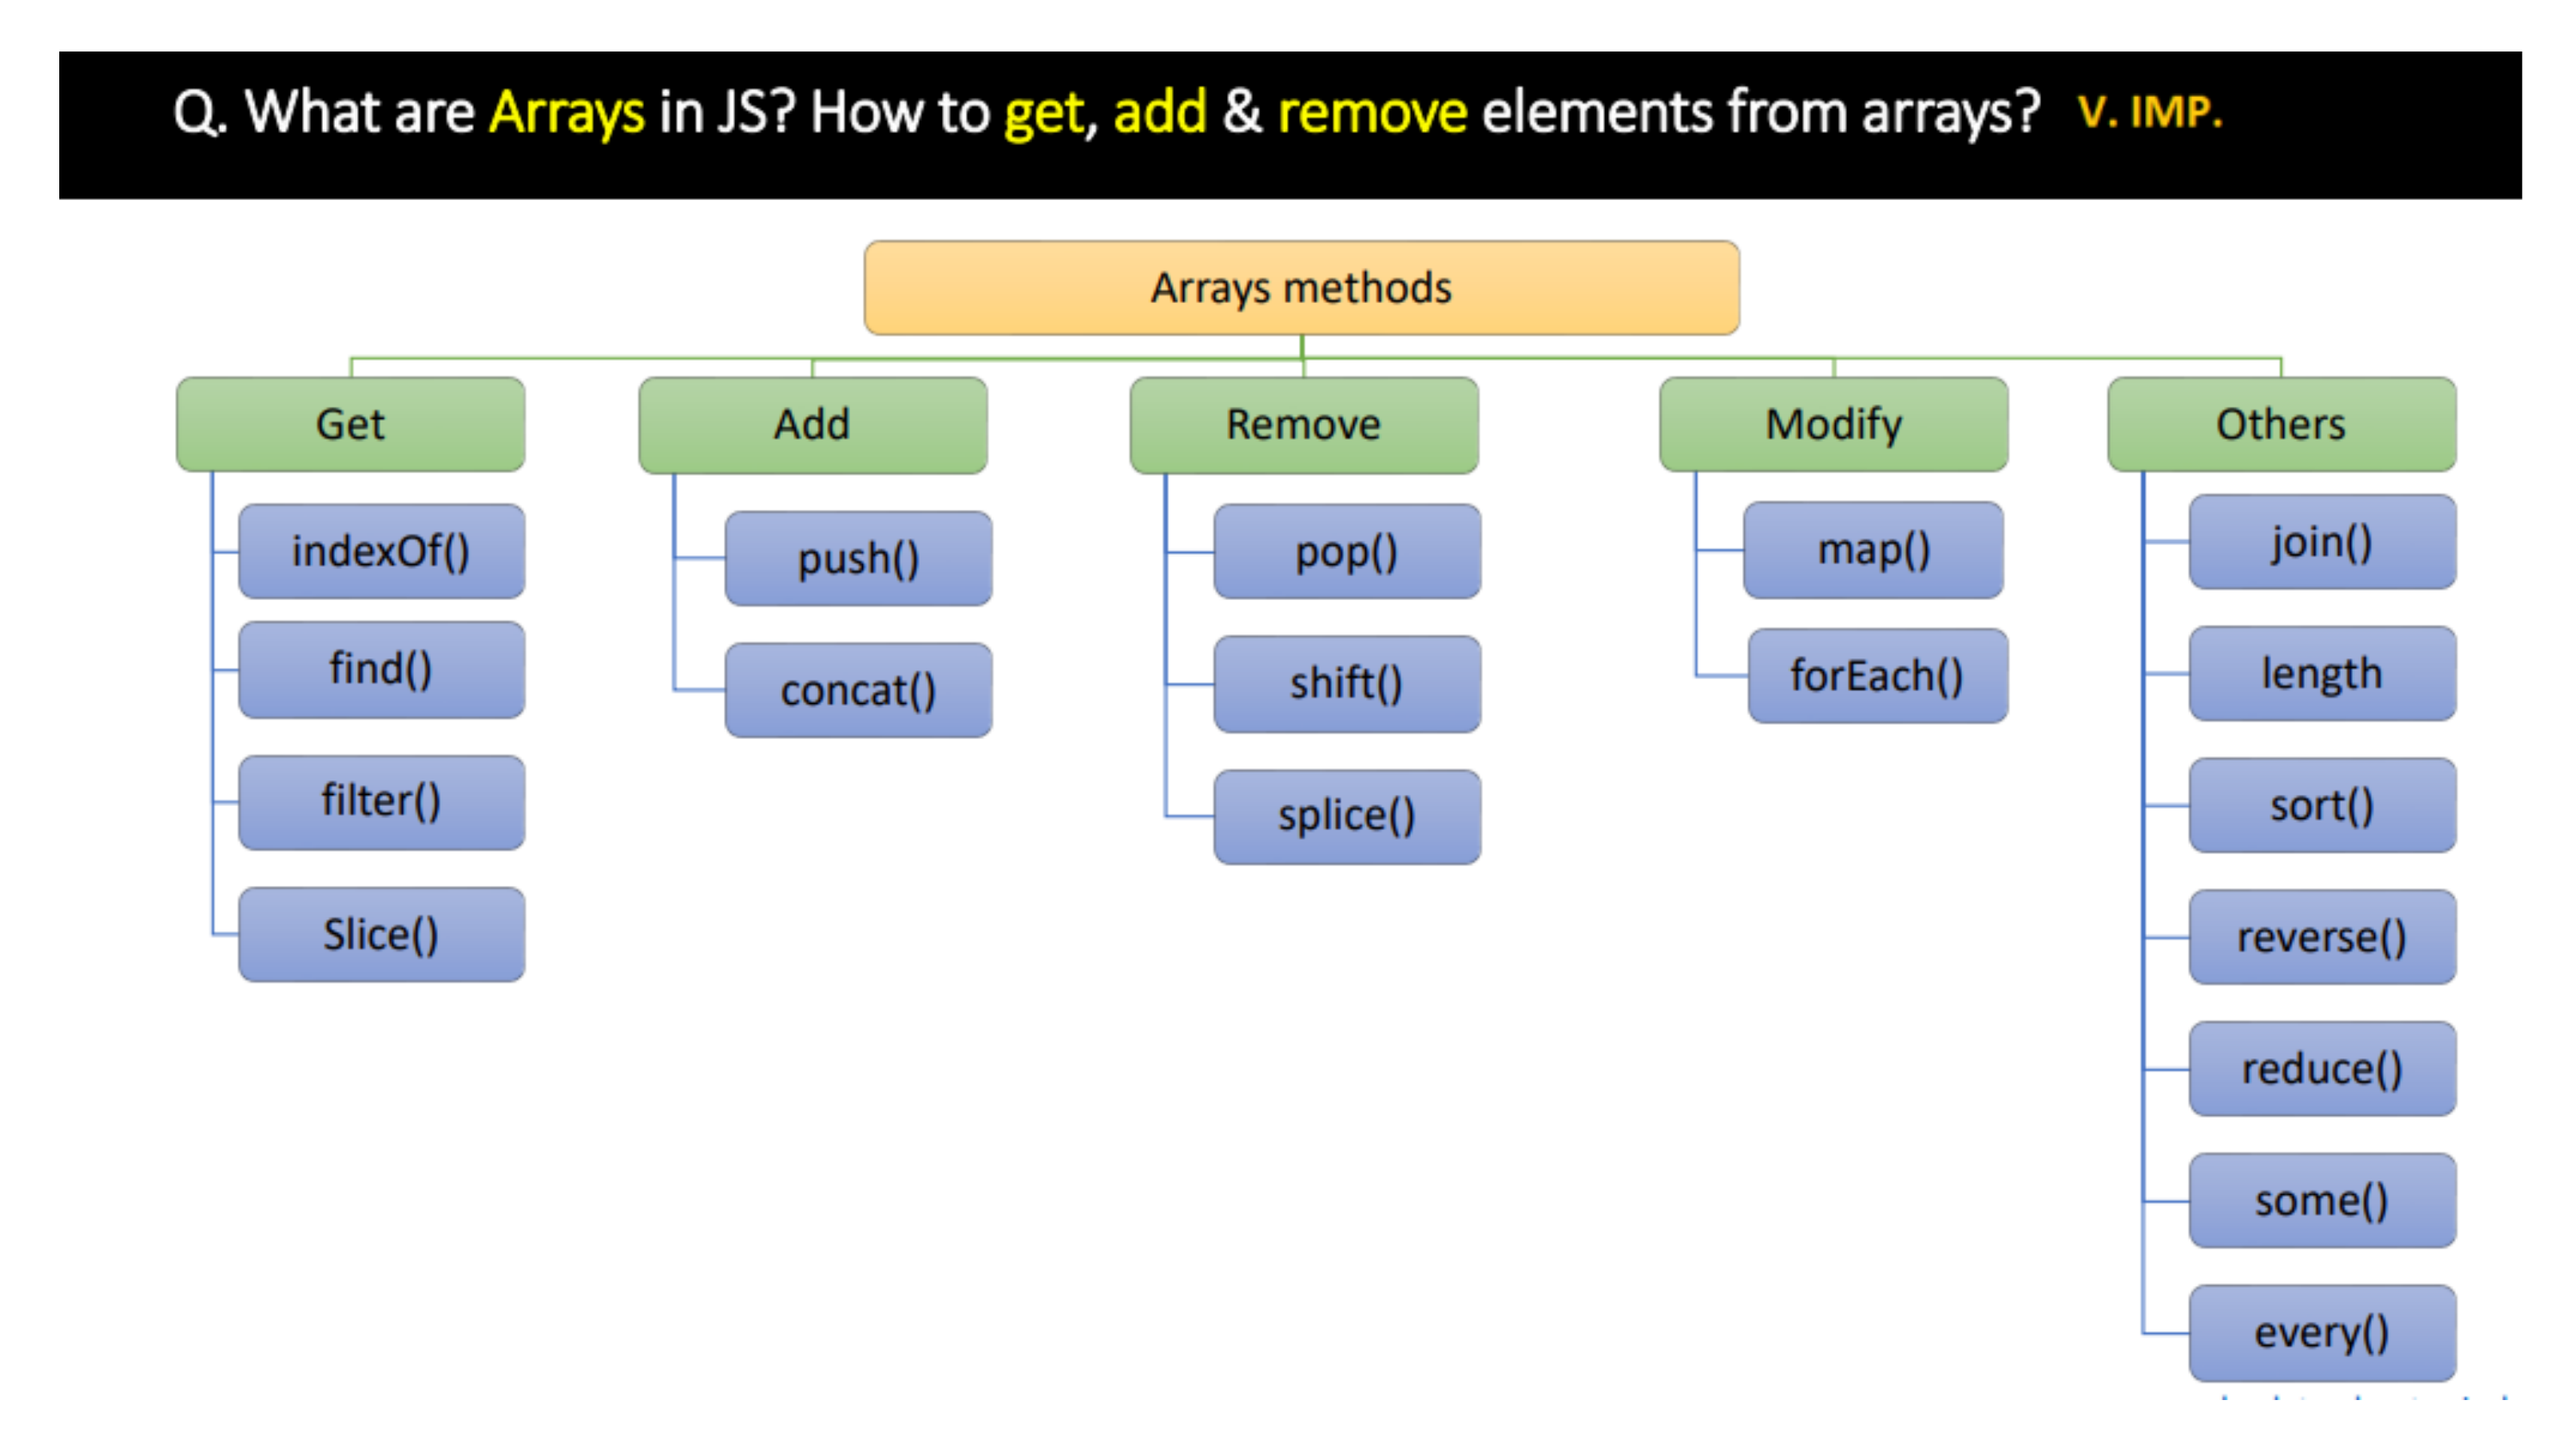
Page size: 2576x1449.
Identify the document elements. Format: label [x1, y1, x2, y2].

text_box [59, 52, 2523, 1400]
